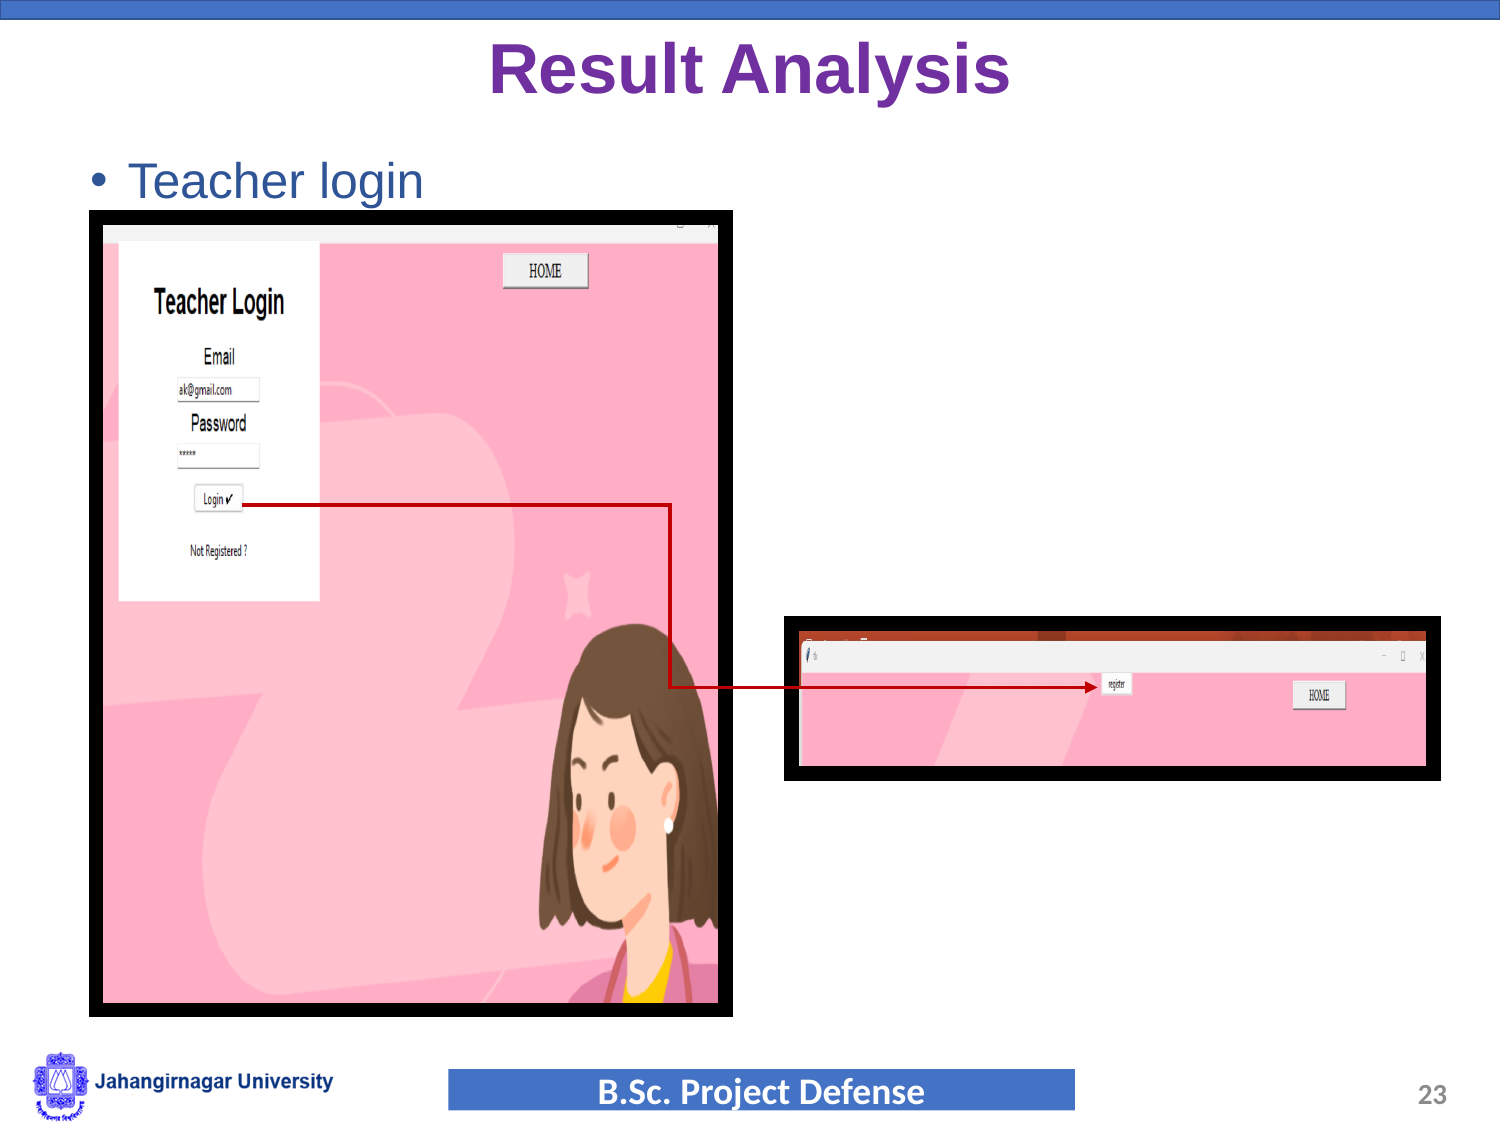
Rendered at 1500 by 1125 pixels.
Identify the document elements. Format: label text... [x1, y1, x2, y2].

picture [15, 1040, 338, 1123]
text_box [242, 504, 1098, 688]
picture [103, 224, 719, 1003]
title Result Analysis [103, 27, 1397, 115]
slide_number 23 [1112, 1062, 1463, 1123]
picture [798, 630, 1427, 767]
list Teacher login [75, 147, 1425, 953]
